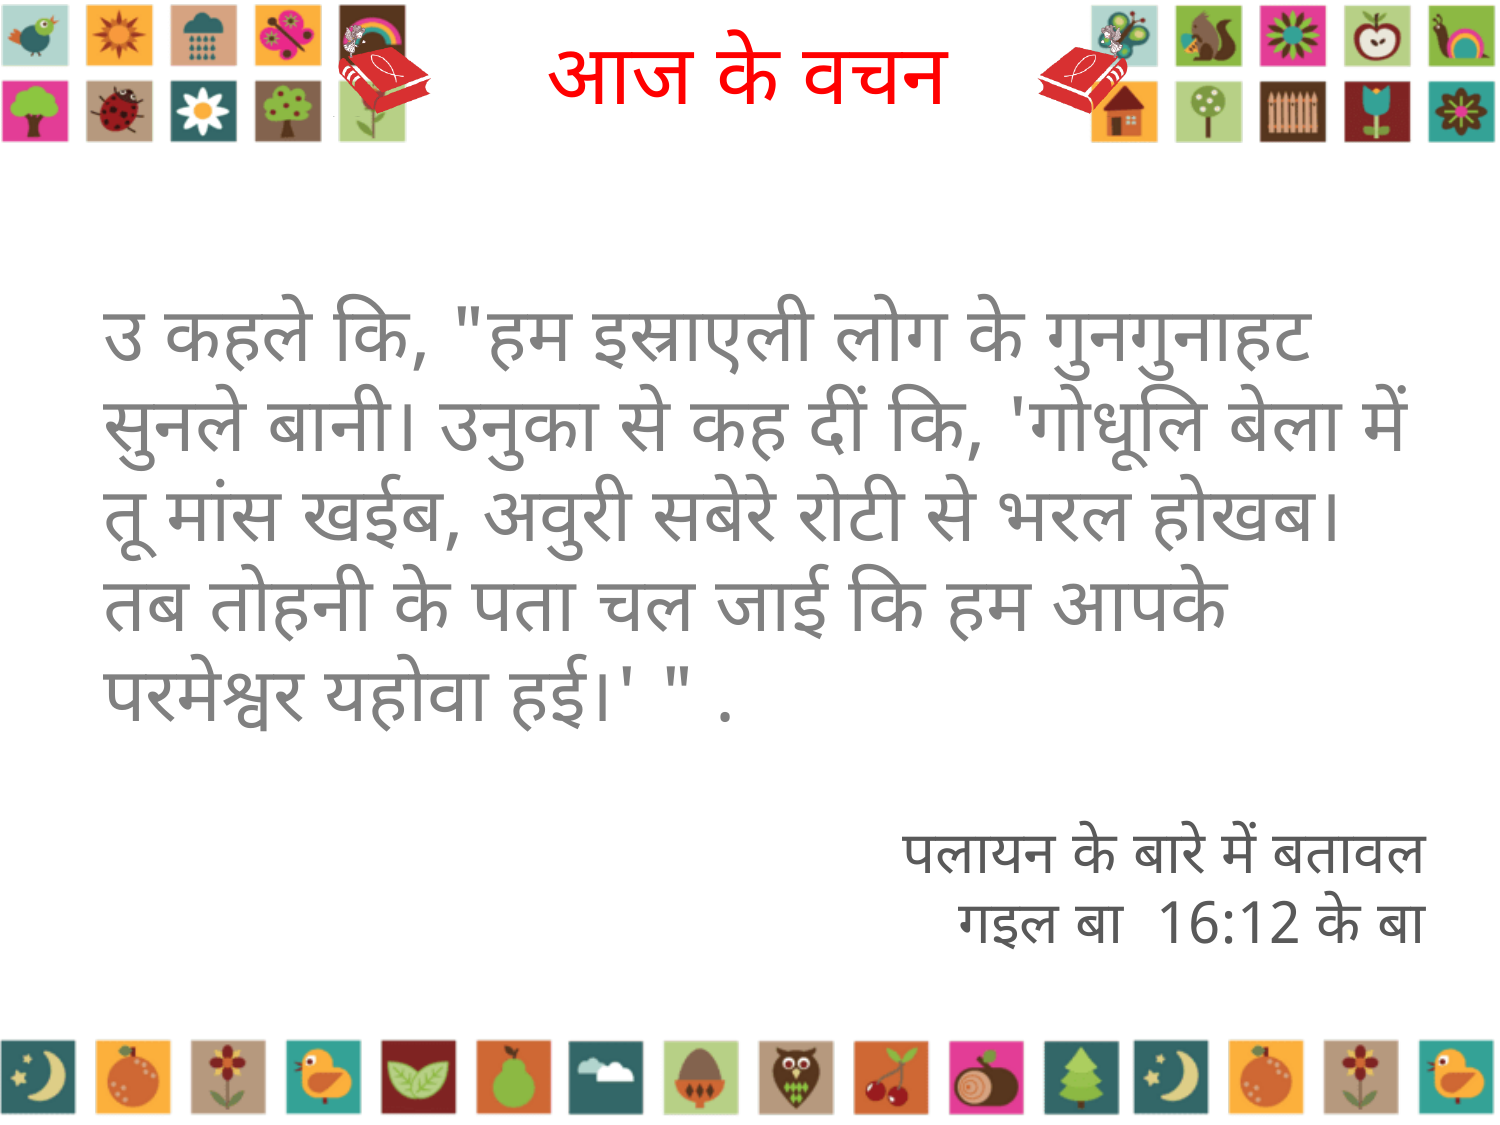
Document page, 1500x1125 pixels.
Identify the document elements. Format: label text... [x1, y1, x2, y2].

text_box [0, 1028, 1500, 1118]
picture [0, 3, 463, 150]
text_box पलायन के बारे में बतावल गइल बा 16:12 के बा [808, 807, 1441, 963]
picture [1005, 3, 1500, 150]
text_box उ कहले कि, "हम इस्राएली लोग के गुनगुनाहट सुनले बानी। उनुका से कह दीं कि, 'गोधूलि बेला में तू मांस खईब, अवुरी सबेरे रोटी से भरल होखब। तब तोहनी के पता चल जाई कि हम आपके परमेश्वर यहोवा हई।' " . [88, 278, 1436, 744]
text_box आज के वचन [425, 13, 1078, 129]
